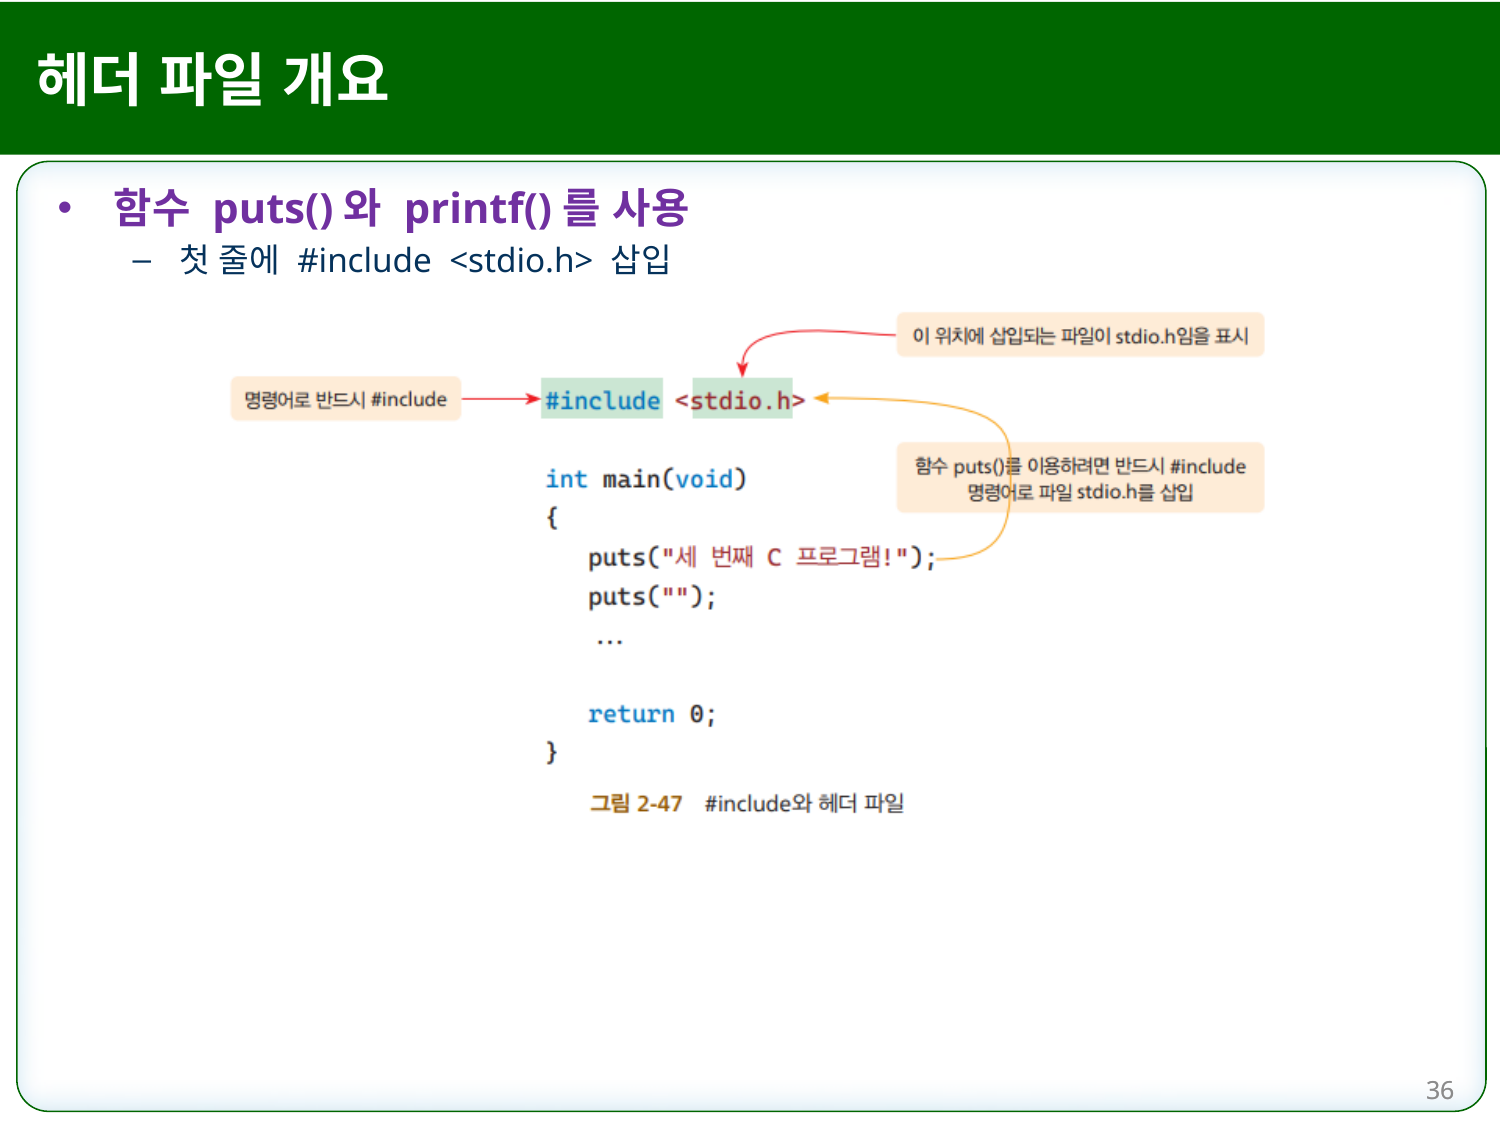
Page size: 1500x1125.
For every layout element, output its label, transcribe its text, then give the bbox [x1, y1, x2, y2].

picture [220, 303, 1280, 822]
title 헤더 파일 개요 [21, 40, 1476, 115]
slide_number 36 [1119, 1071, 1470, 1112]
list 함수 puts()와 printf()를 사용 첫 줄에 #include <stdio.h> 삽입 [42, 174, 1454, 1082]
